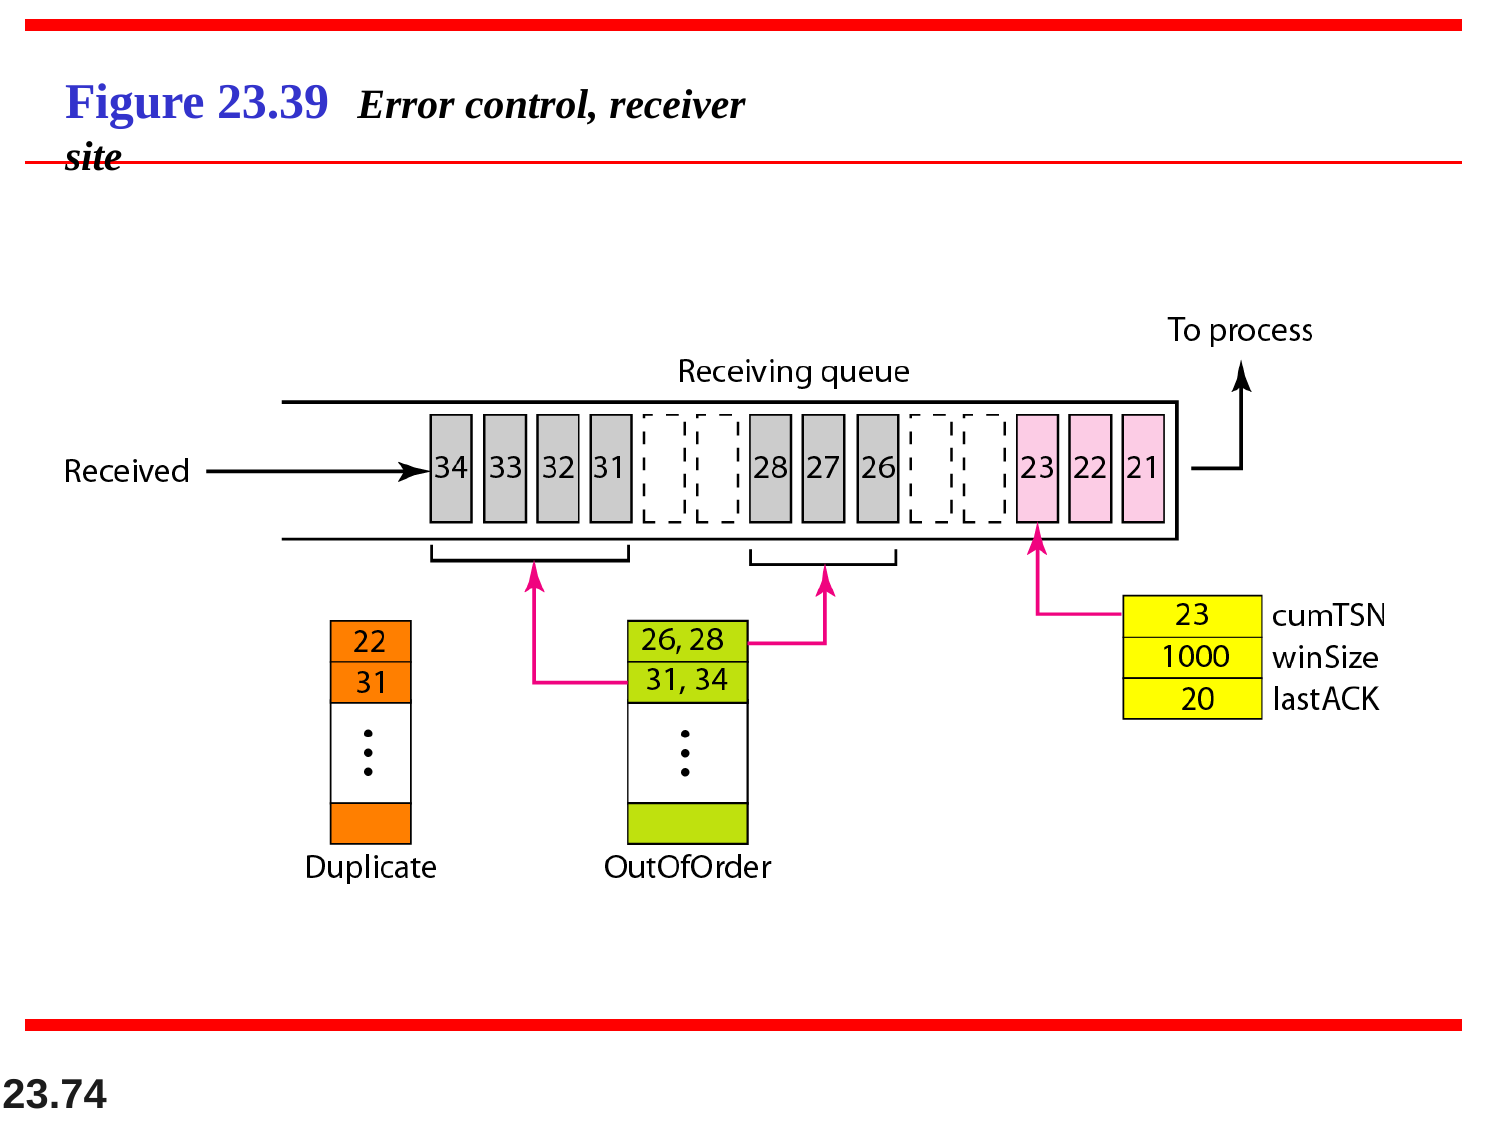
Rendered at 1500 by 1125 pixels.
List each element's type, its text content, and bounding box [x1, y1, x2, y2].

title Figure 23.39 Error control, receiver site [62, 66, 813, 257]
picture [66, 316, 1384, 884]
slide_number 23.27 [0, 1068, 114, 1125]
